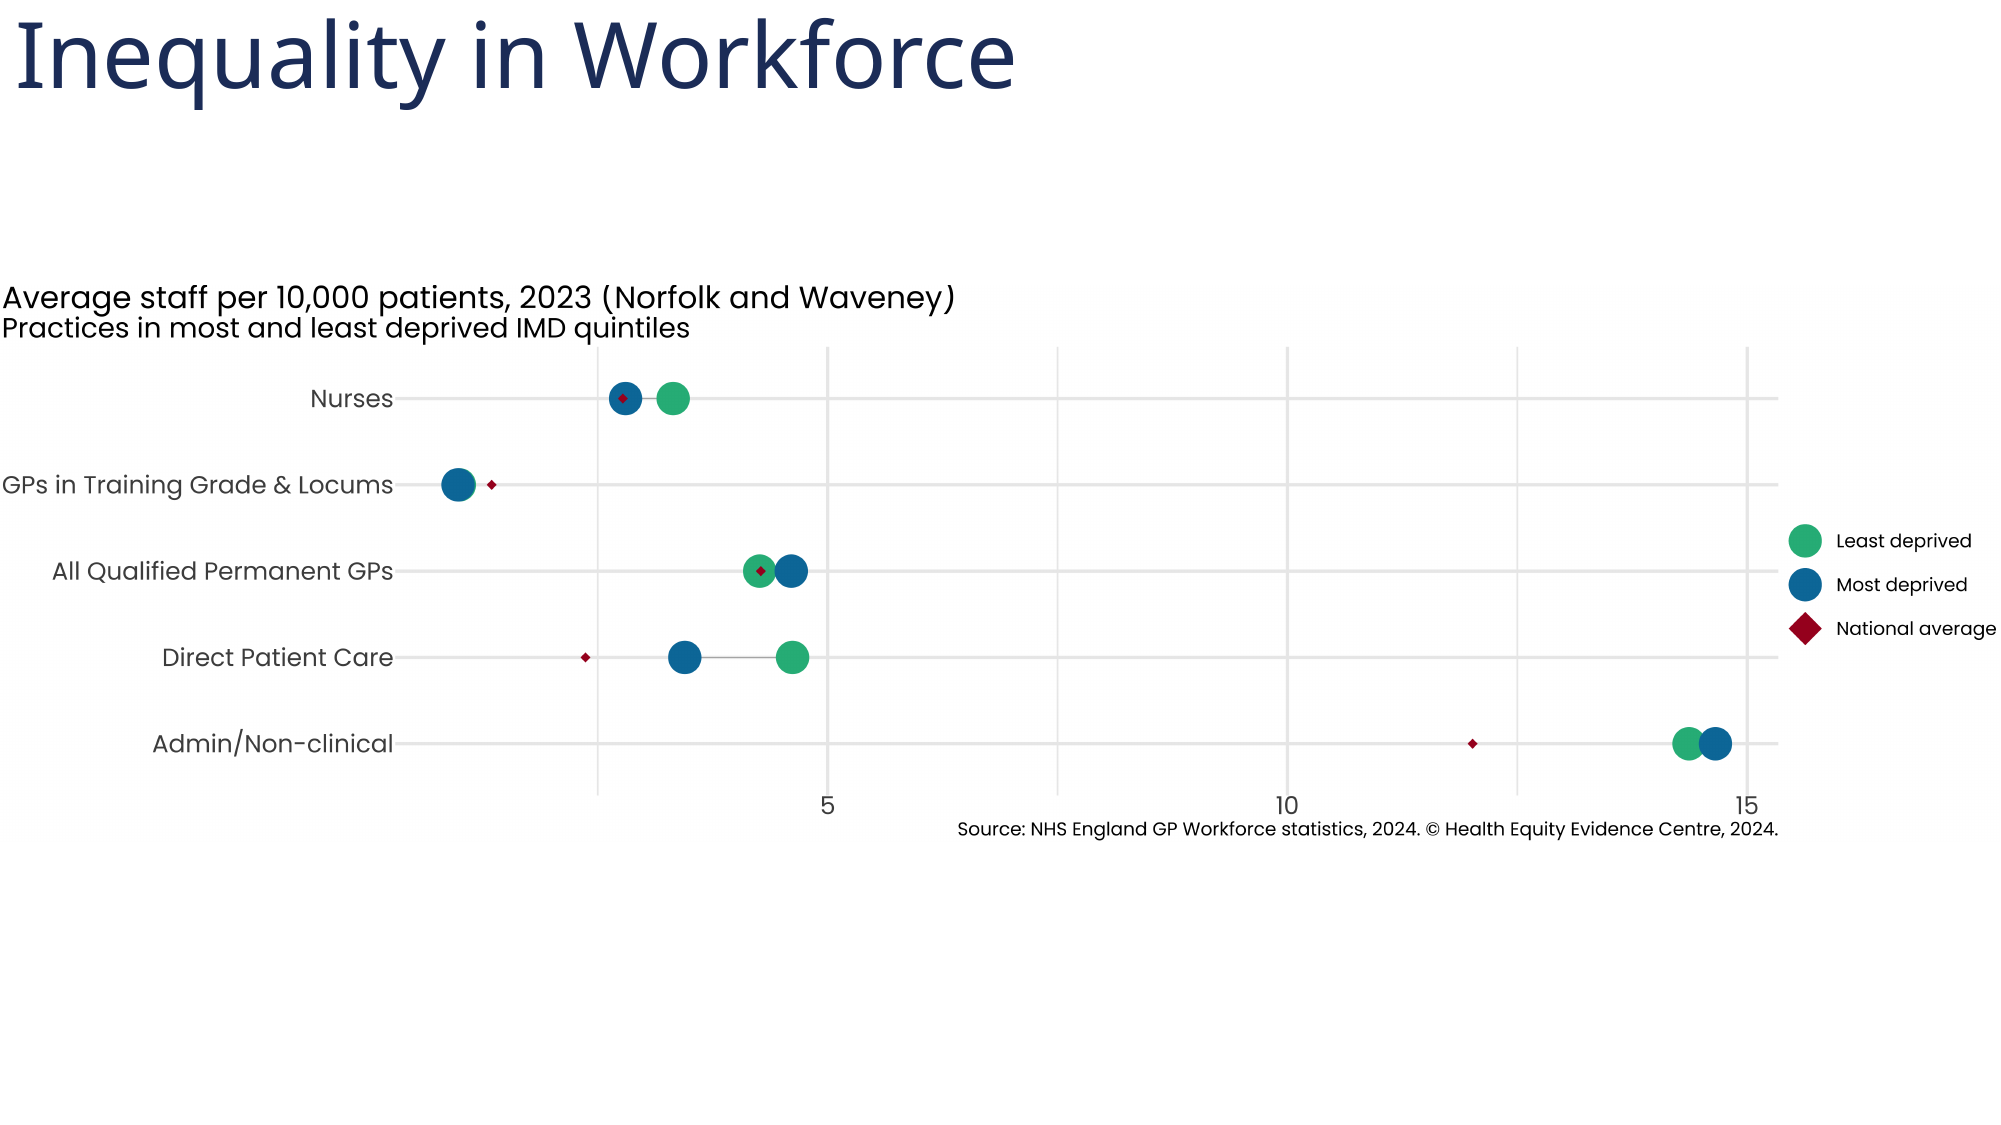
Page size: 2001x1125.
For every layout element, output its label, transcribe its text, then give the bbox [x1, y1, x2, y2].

title Inequality in Workforce [0, 0, 2000, 119]
picture [0, 284, 2000, 843]
